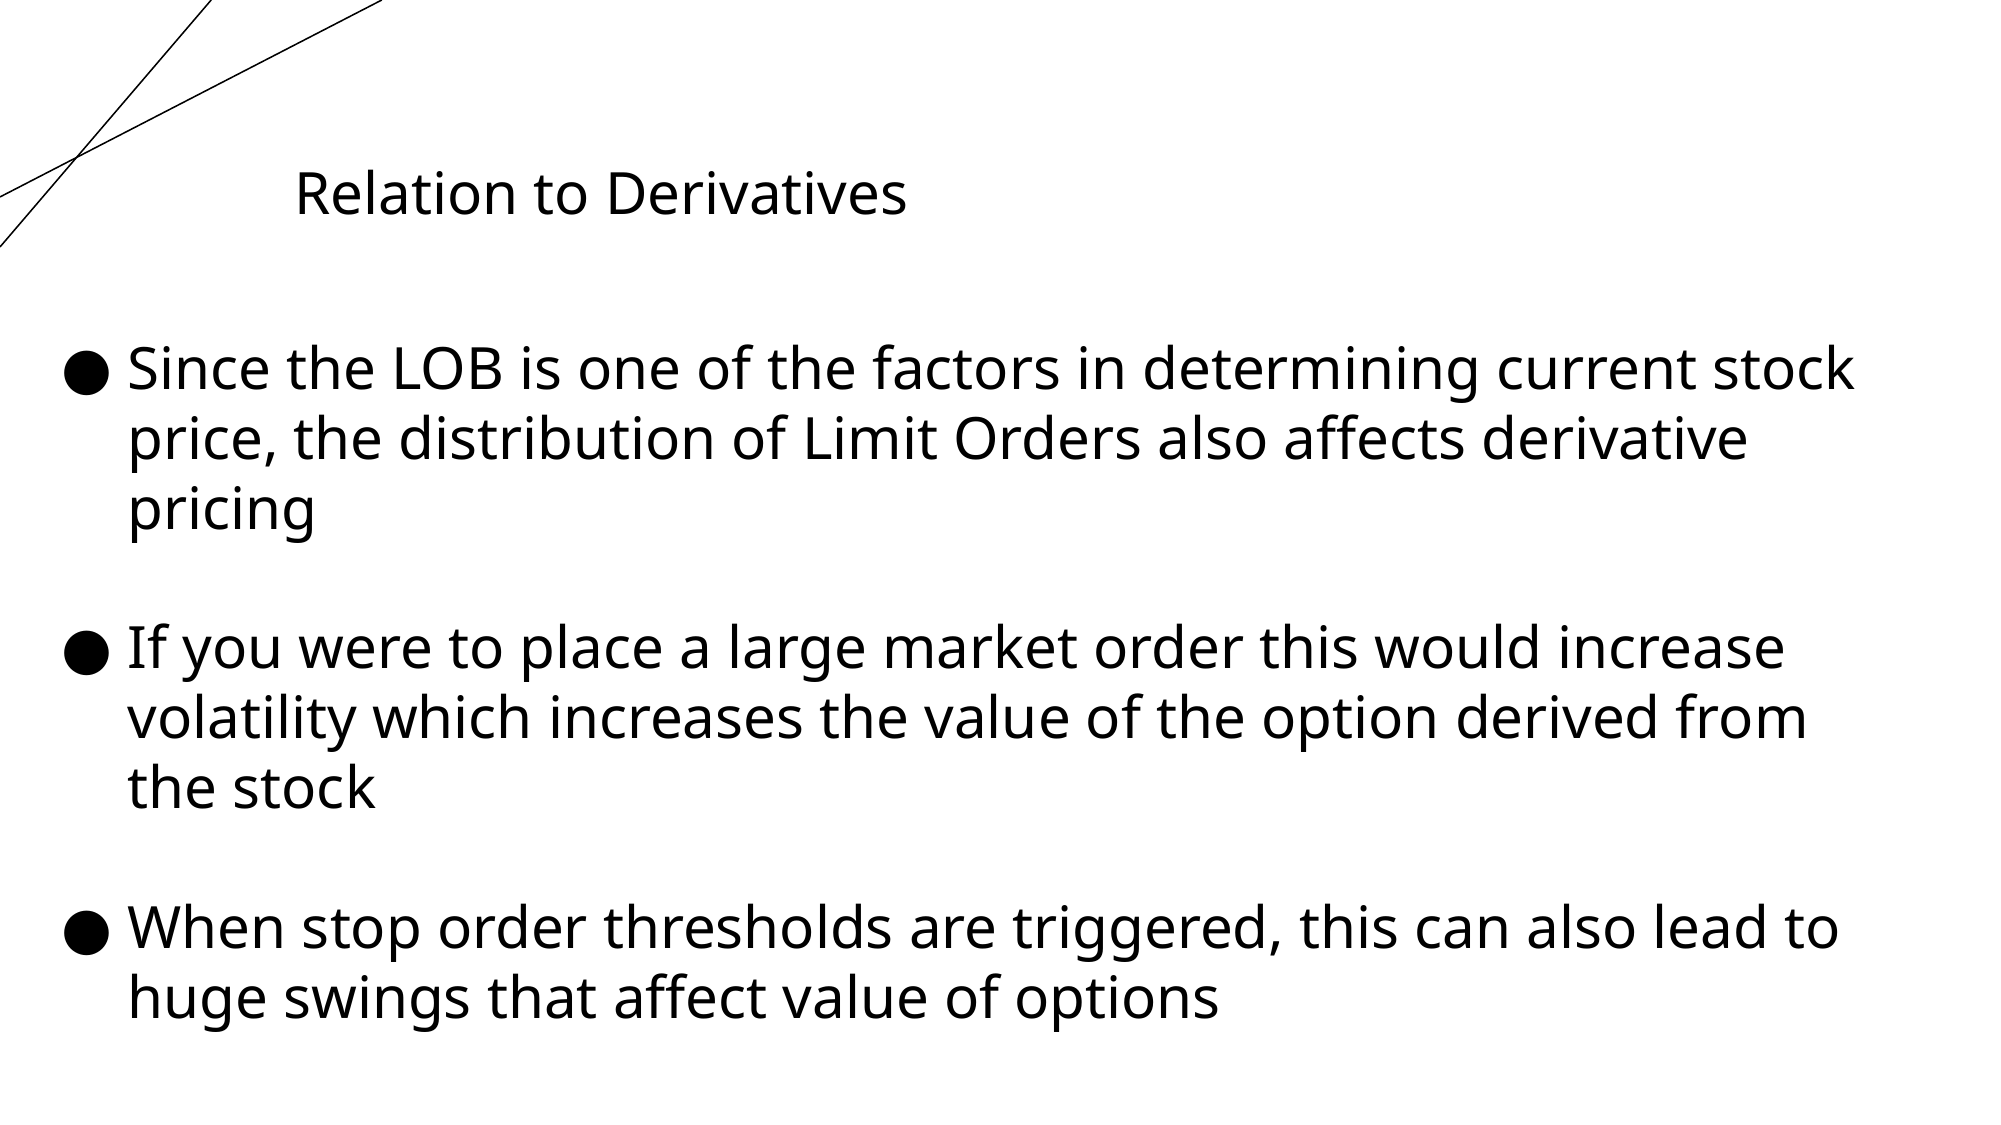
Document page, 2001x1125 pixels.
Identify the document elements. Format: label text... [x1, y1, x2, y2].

text_box Relation to Derivatives [279, 141, 1649, 277]
text_box Since the LOB is one of the factors in determining current stock price, the distribution of Limit Orders also affects derivative pricing If you were to place a large market order this would increase volatility which increases the value of the option derived from the stock When stop order thresholds are triggered, this can also lead to huge swings that affect value of options [37, 315, 1891, 1080]
